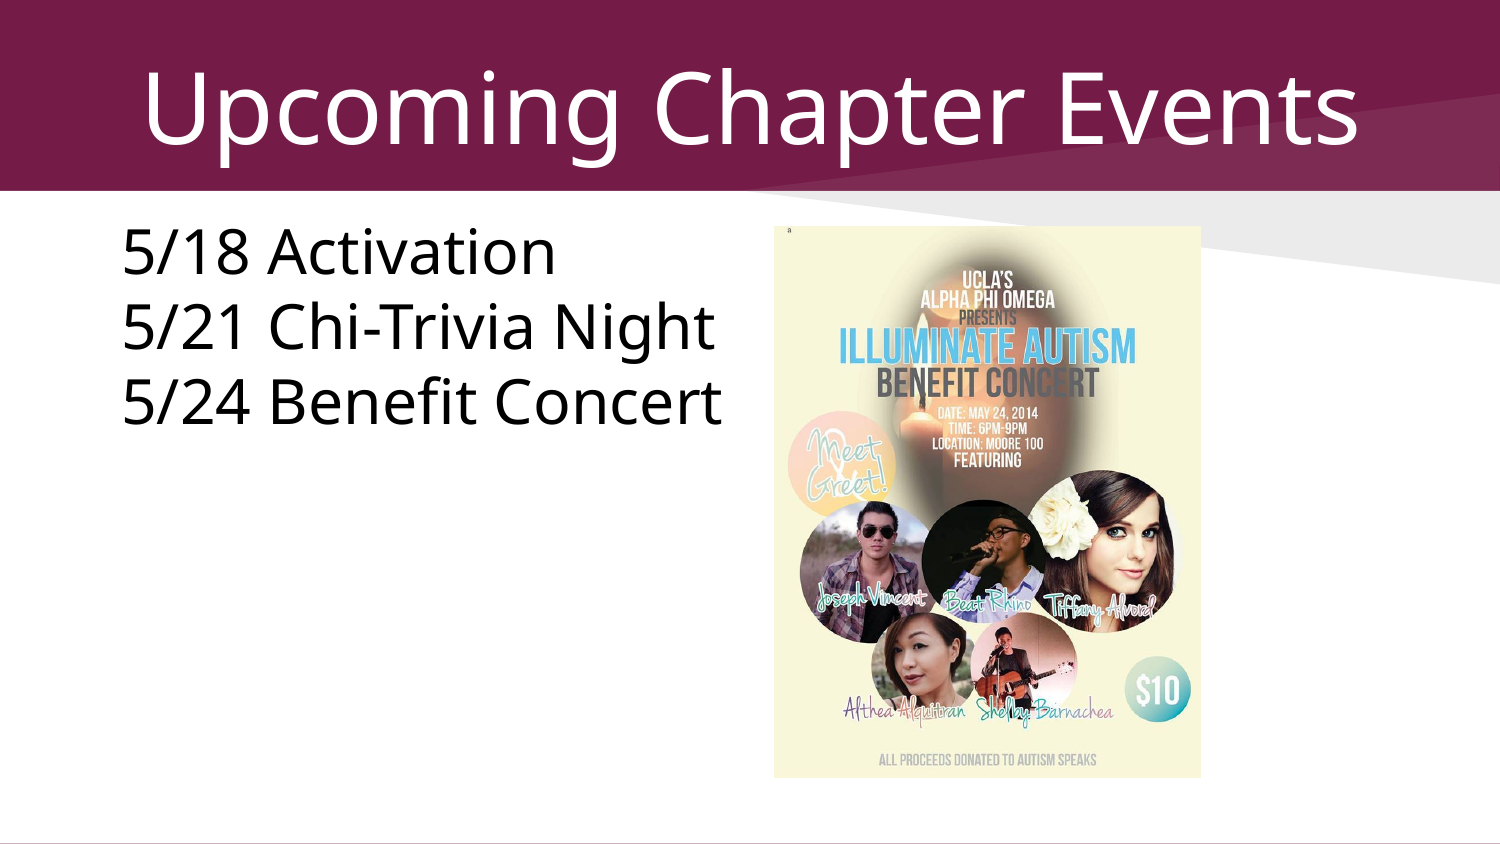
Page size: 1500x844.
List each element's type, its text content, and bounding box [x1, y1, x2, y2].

picture [773, 226, 1201, 779]
list 5/18 Activation 5/21 Chi-Trivia Night 5/24 Benefit Concert [75, 196, 1425, 808]
title Upcoming Chapter Events [75, 33, 1425, 175]
